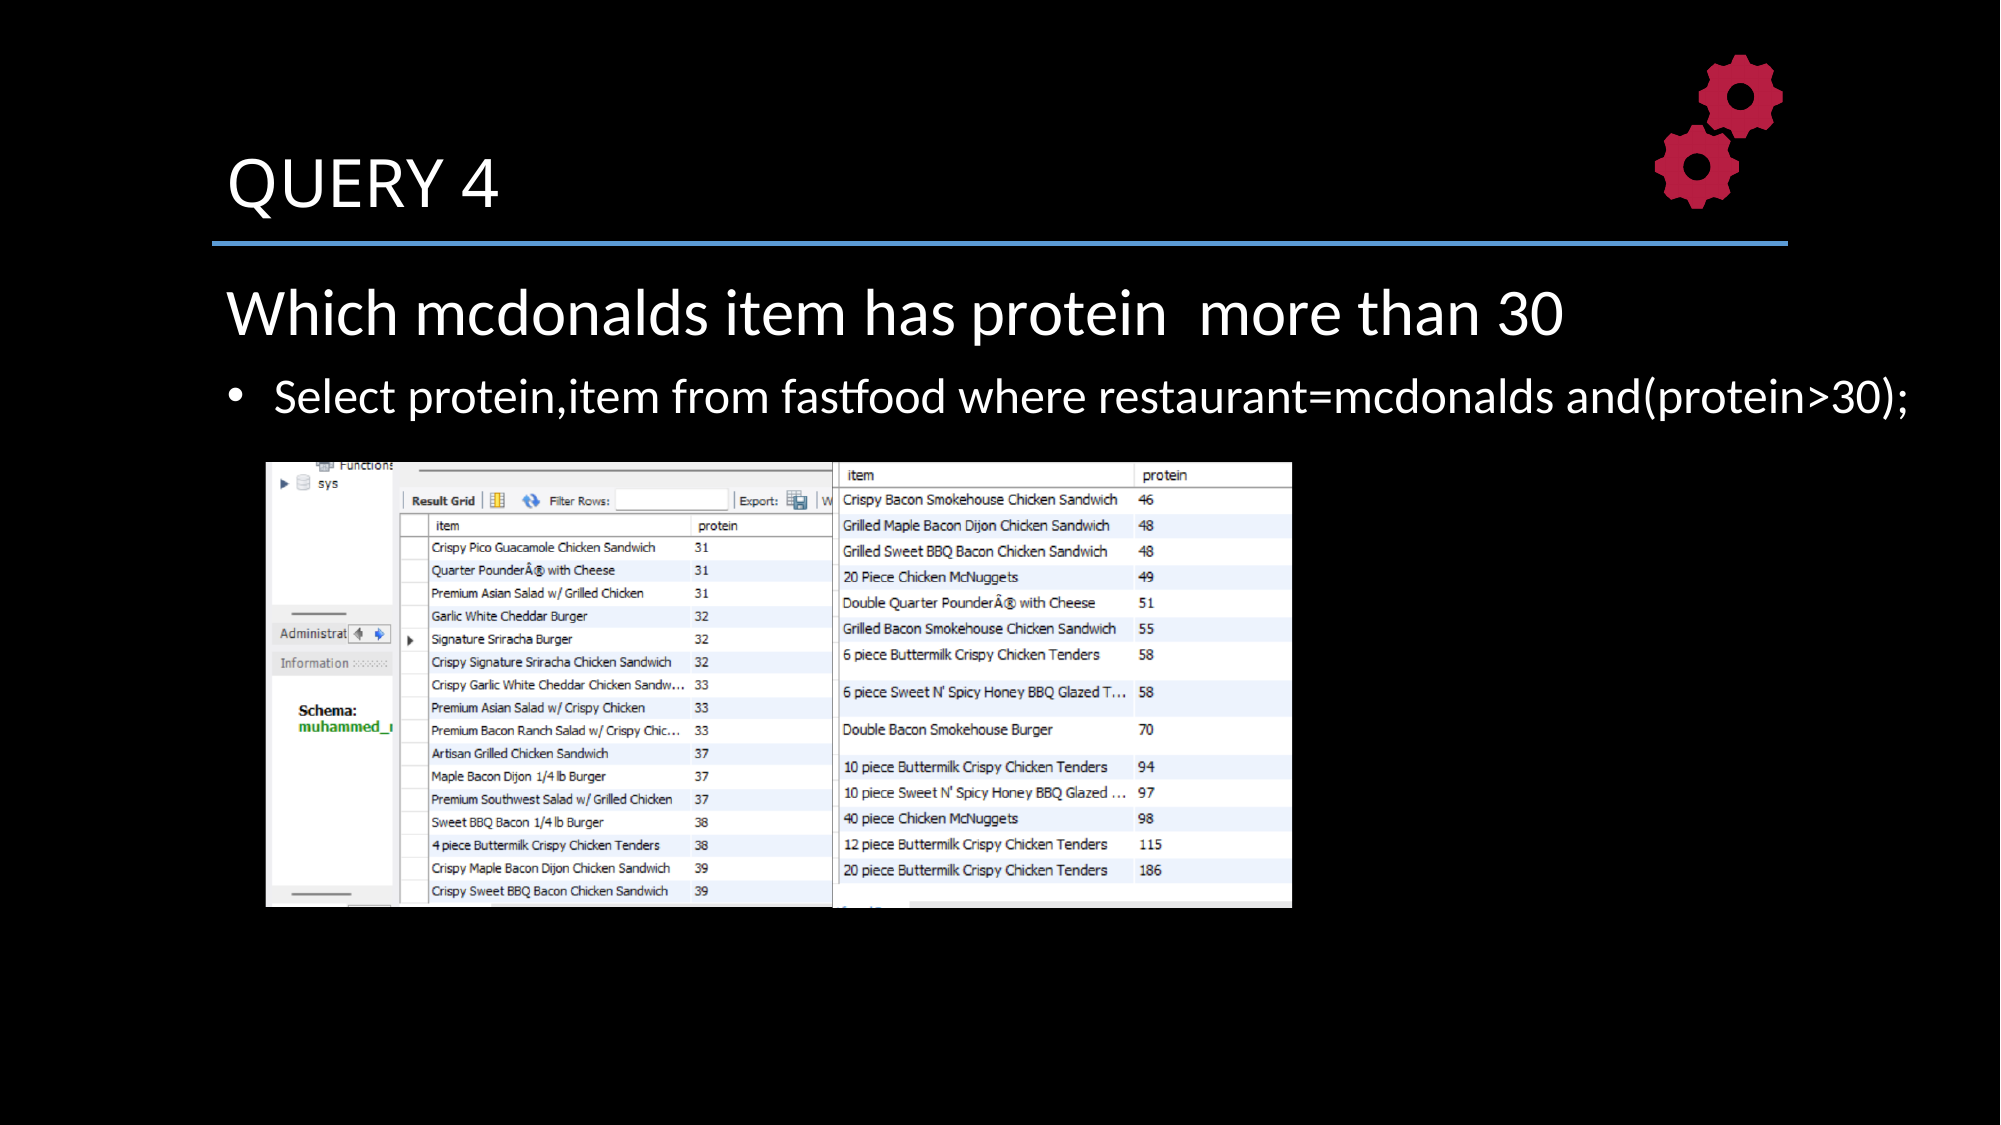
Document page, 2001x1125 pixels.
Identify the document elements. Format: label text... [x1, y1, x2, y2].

list Which mcdonalds item has protein more than 30 Select protein,item from fastfood where restaurant=mcdonalds and(protein>30); [211, 269, 2000, 900]
picture [1626, 39, 1811, 224]
picture [832, 461, 1293, 908]
title QUERY 4 [211, 131, 1789, 230]
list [265, 462, 832, 907]
